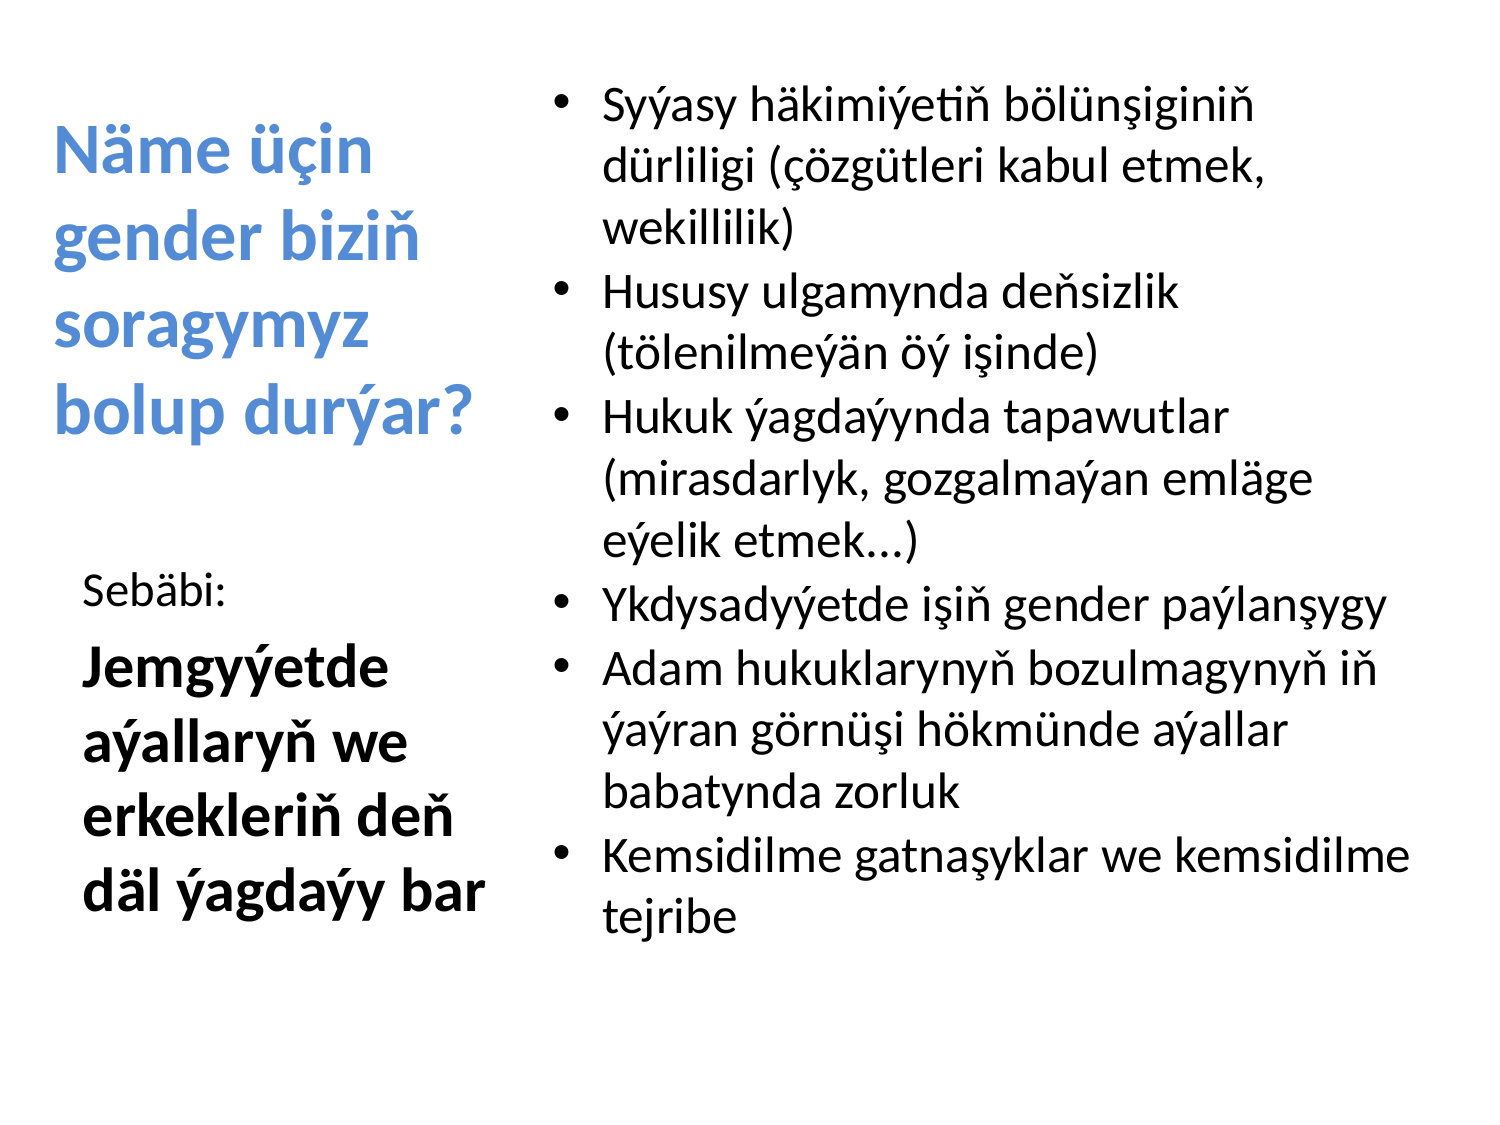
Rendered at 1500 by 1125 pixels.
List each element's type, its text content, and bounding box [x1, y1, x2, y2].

list Syýasy häkimiýetiň bölünşiginiň dürliligi (çözgütleri kabul etmek, wekillilik) Hususy ulgamynda deňsizlik (tölenilmeýän öý işinde) Hukuk ýagdaýynda tapawutlar (mirasdarlyk, gozgalmaýan emläge eýelik etmek...) Ykdysadyýetde işiň gender paýlanşygy Adam hukuklarynyň bozulmagynyň iň ýaýran görnüşi hökmünde aýallar babatynda zorluk Kemsidilme gatnaşyklar we kemsidilme tejribe [537, 62, 1433, 1063]
list Sebäbi: Jemgyýetde aýallaryň we erkekleriň deň däl ýagdaýy bar [67, 549, 513, 1005]
title Näme üçin gender biziň soragymyz bolup durýar? [38, 87, 525, 457]
